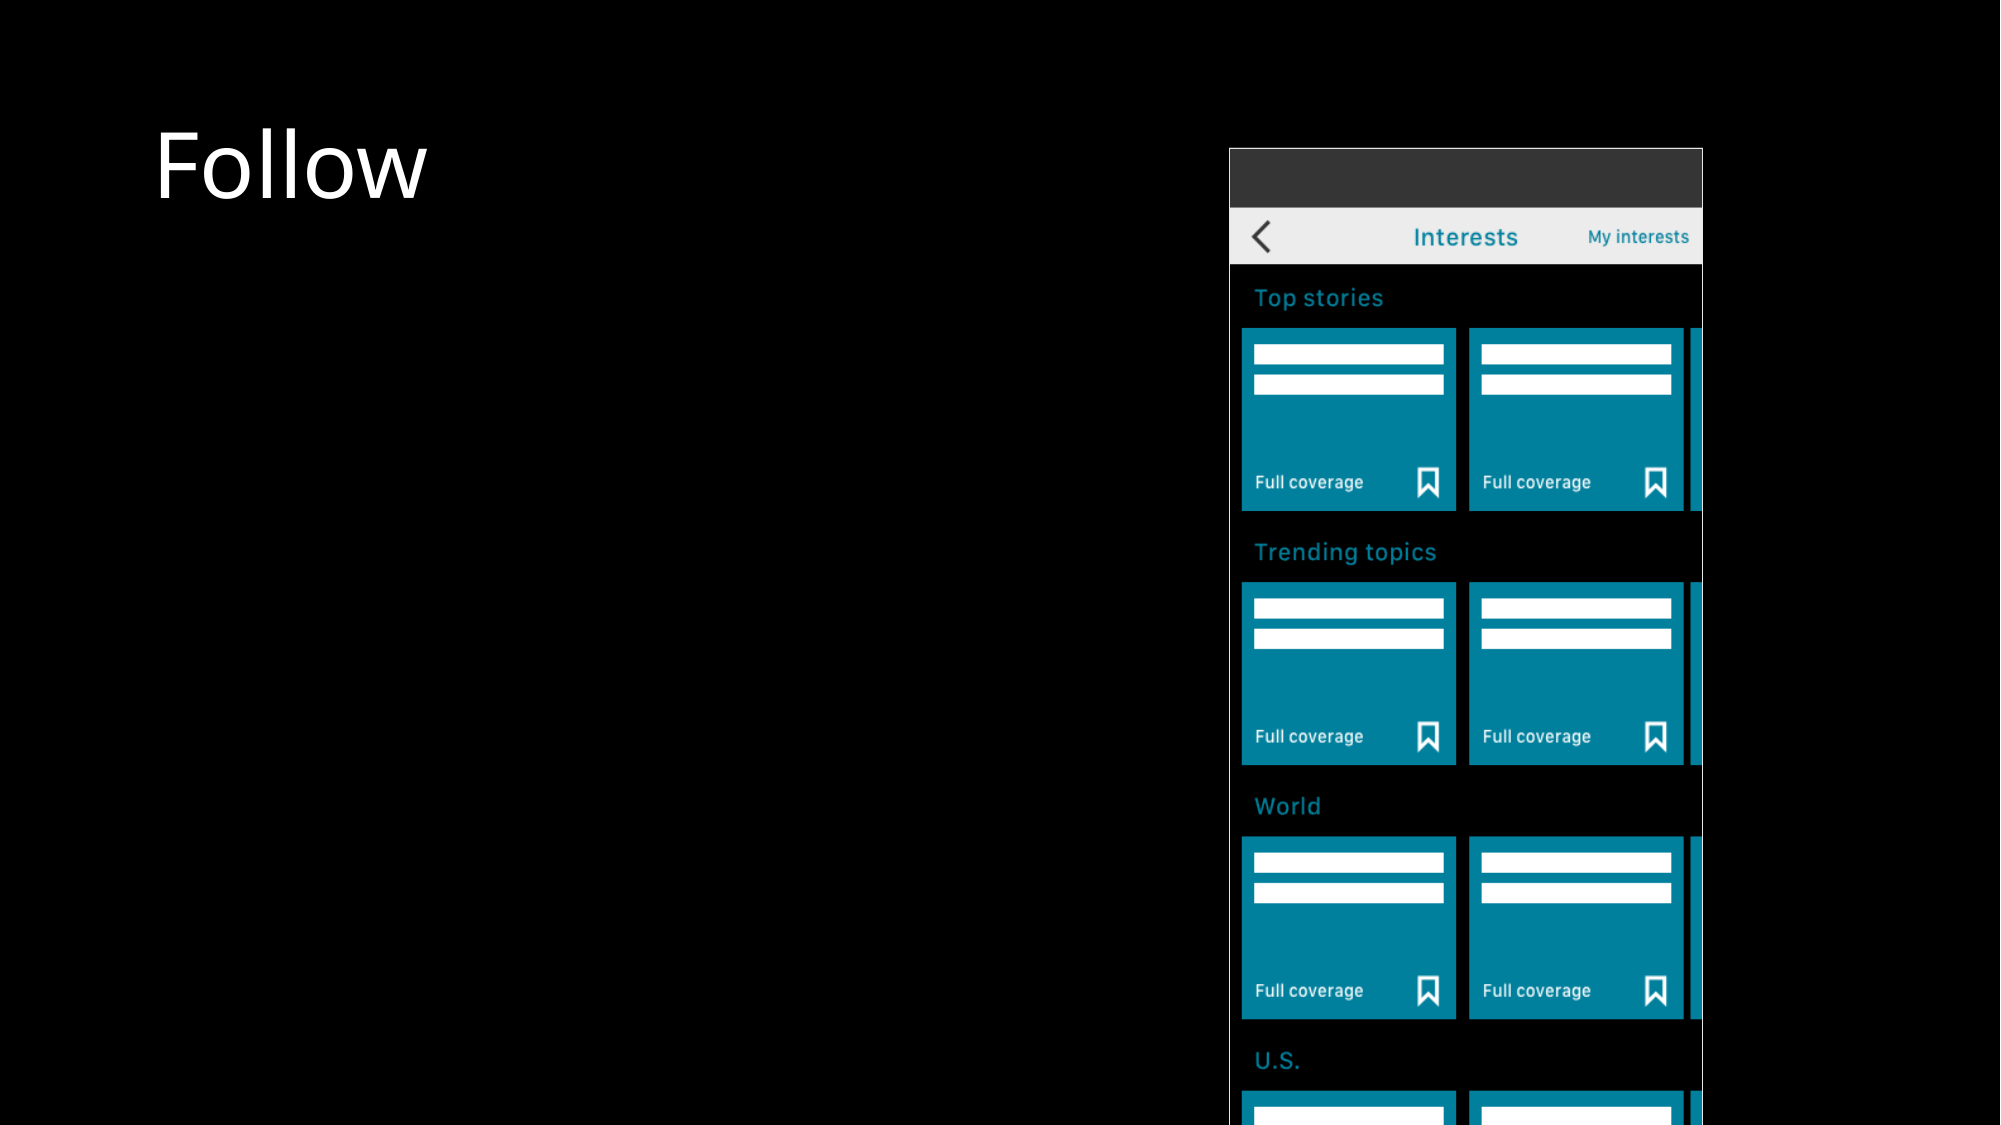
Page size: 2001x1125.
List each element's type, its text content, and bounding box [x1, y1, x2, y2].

picture [1255, 1107, 1443, 1125]
picture [1229, 147, 1703, 1125]
picture [1482, 1107, 1671, 1125]
title Follow [137, 59, 1863, 278]
